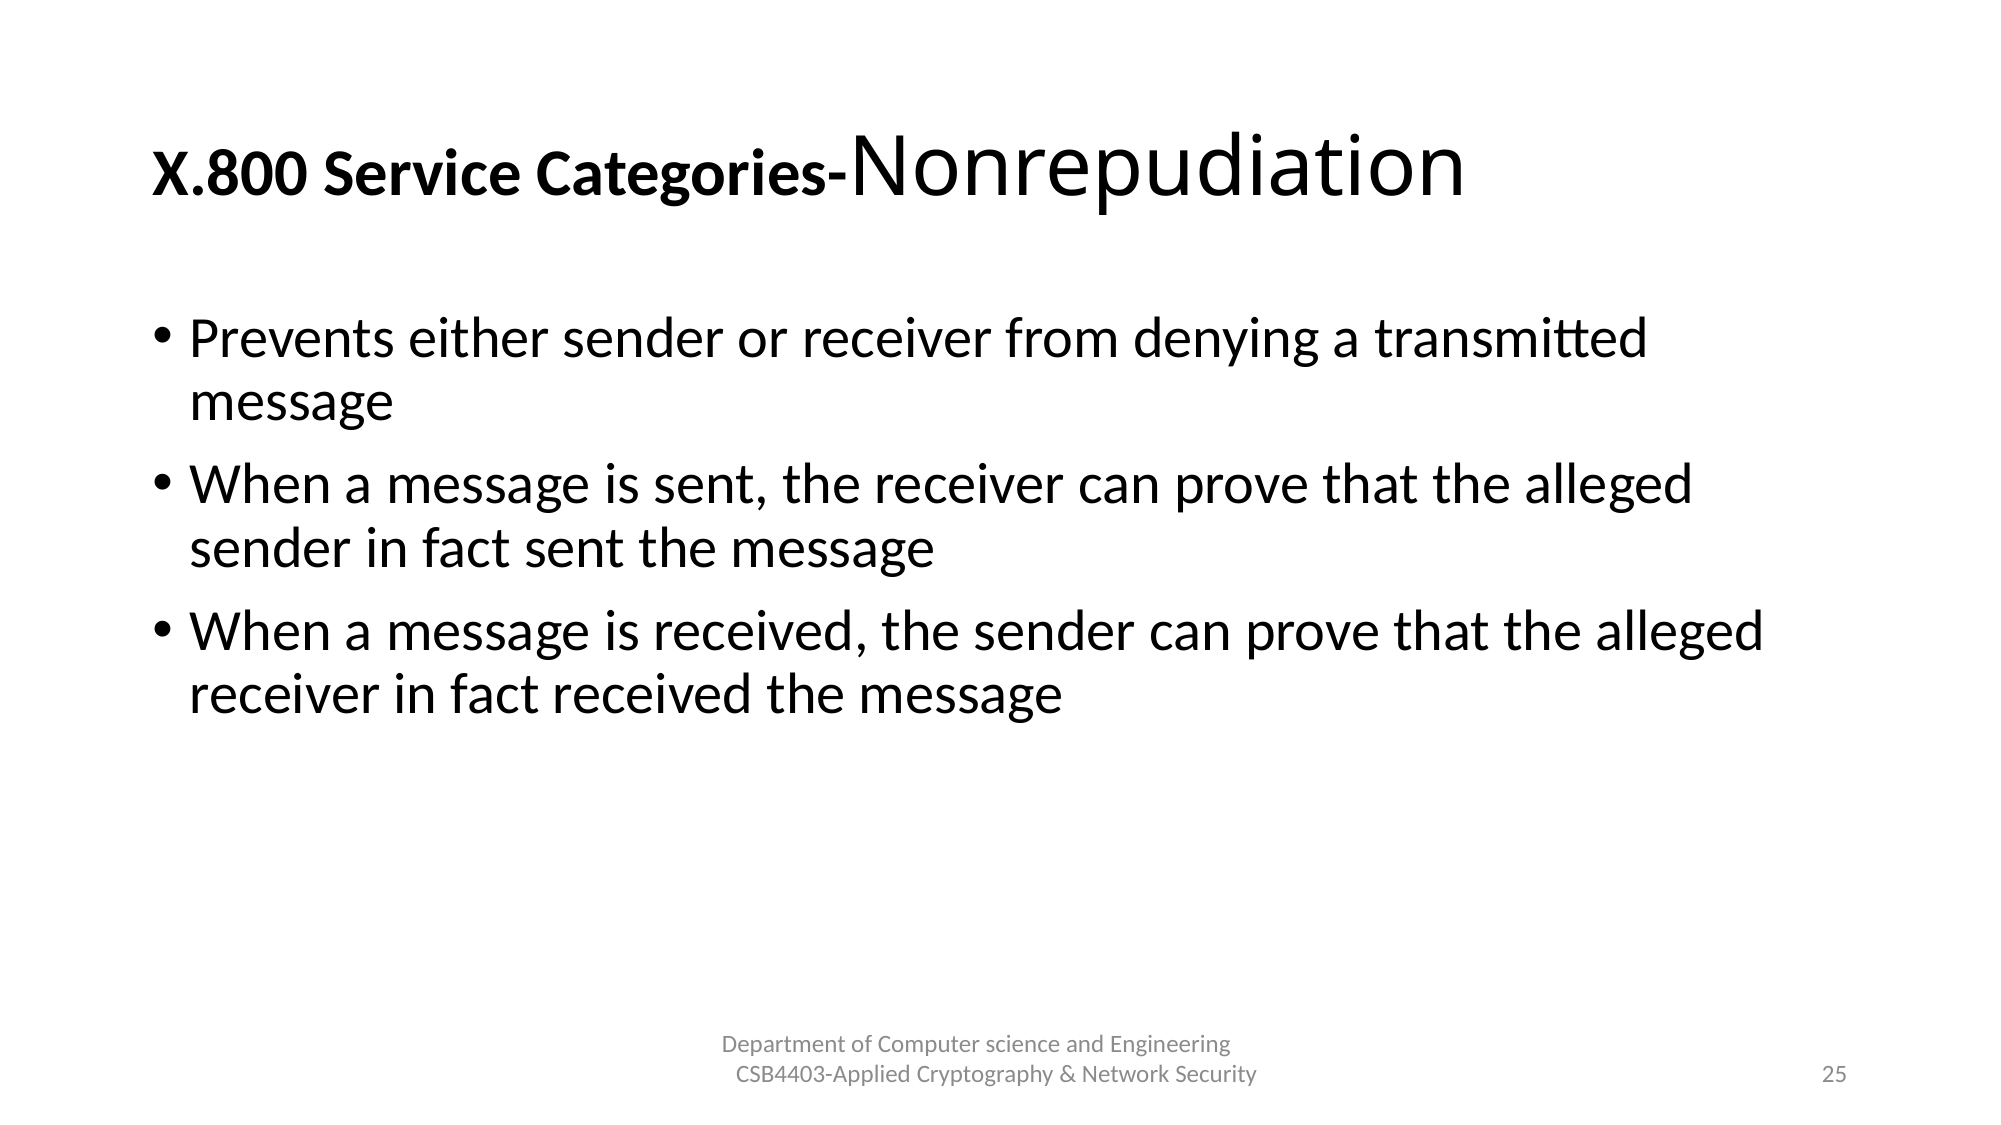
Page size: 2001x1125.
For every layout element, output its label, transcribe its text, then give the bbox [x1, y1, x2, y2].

title X.800 Service Categories-Nonrepudiation [137, 59, 1863, 278]
slide_number 25 [1412, 1042, 1863, 1103]
footer Department of Computer science and Engineering CSB4403-Applied Cryptography & Network Security [662, 1042, 1338, 1103]
list Prevents either sender or receiver from denying a transmitted message When a message is sent, the receiver can prove that the alleged sender in fact sent the message When a message is received, the sender can prove that the alleged receiver in fact received the message [137, 299, 1863, 1014]
